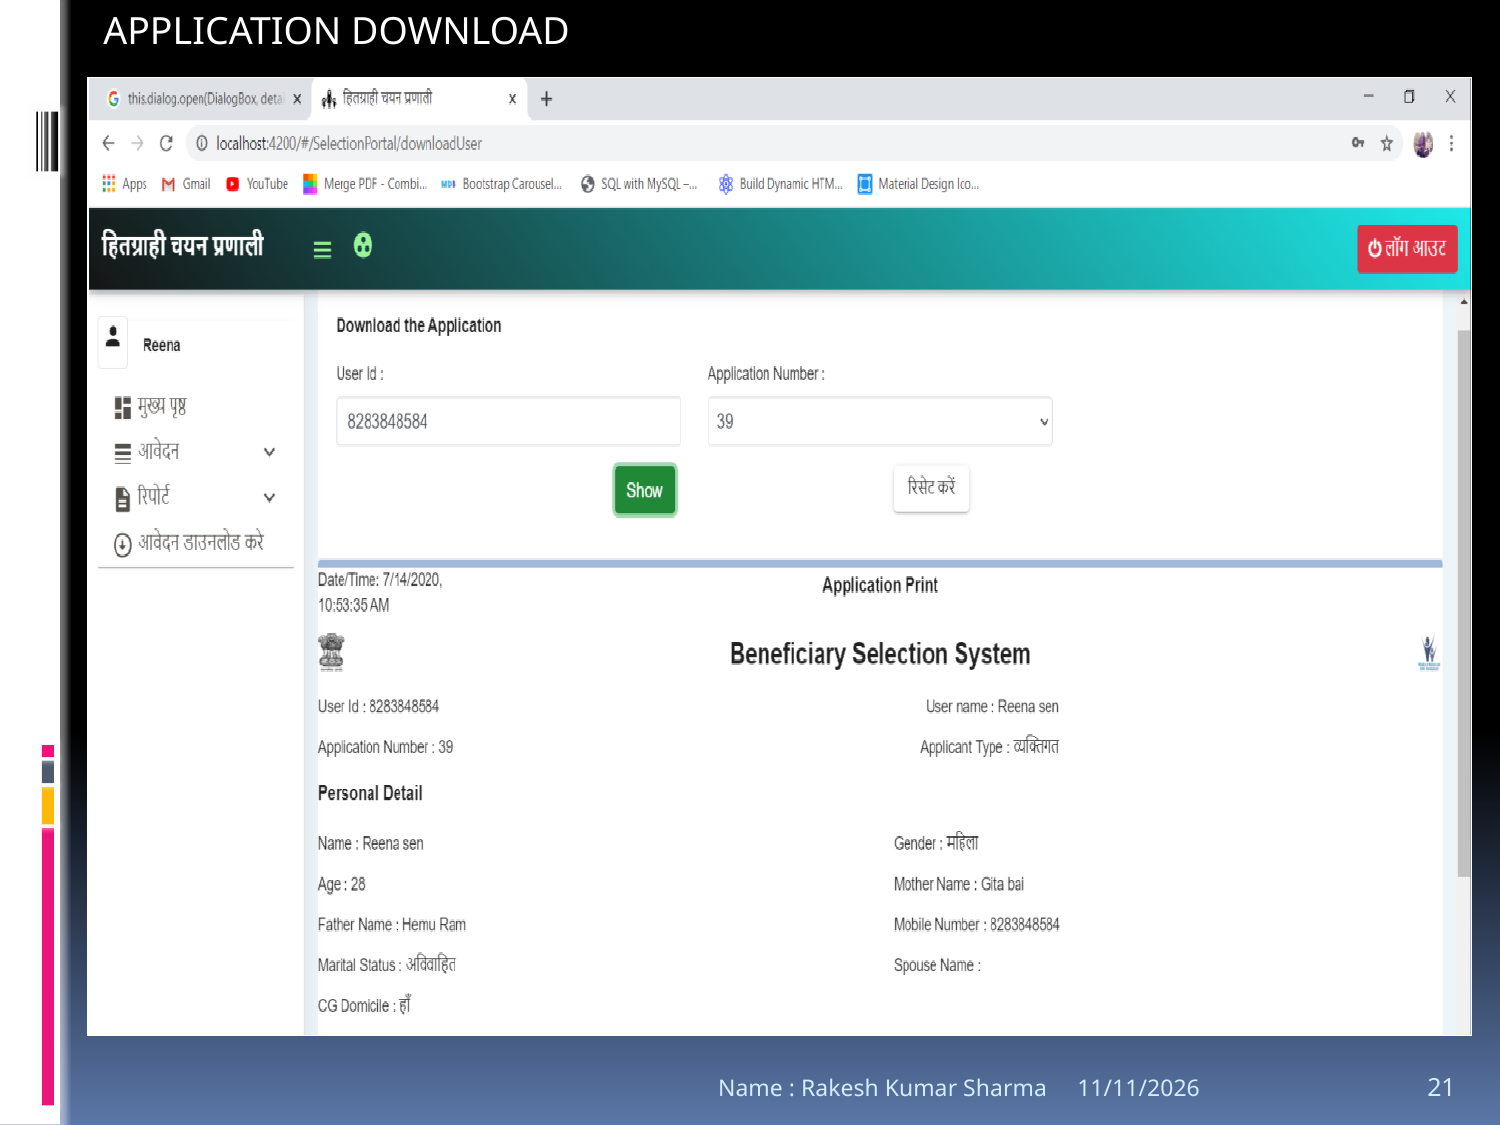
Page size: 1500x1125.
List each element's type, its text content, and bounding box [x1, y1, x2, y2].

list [88, 77, 1472, 1036]
slide_number 21 [1412, 1052, 1488, 1113]
footer Name : Rakesh Kumar Sharma [150, 1052, 1063, 1113]
title Application Download [88, 0, 1364, 69]
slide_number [1063, 1052, 1412, 1113]
